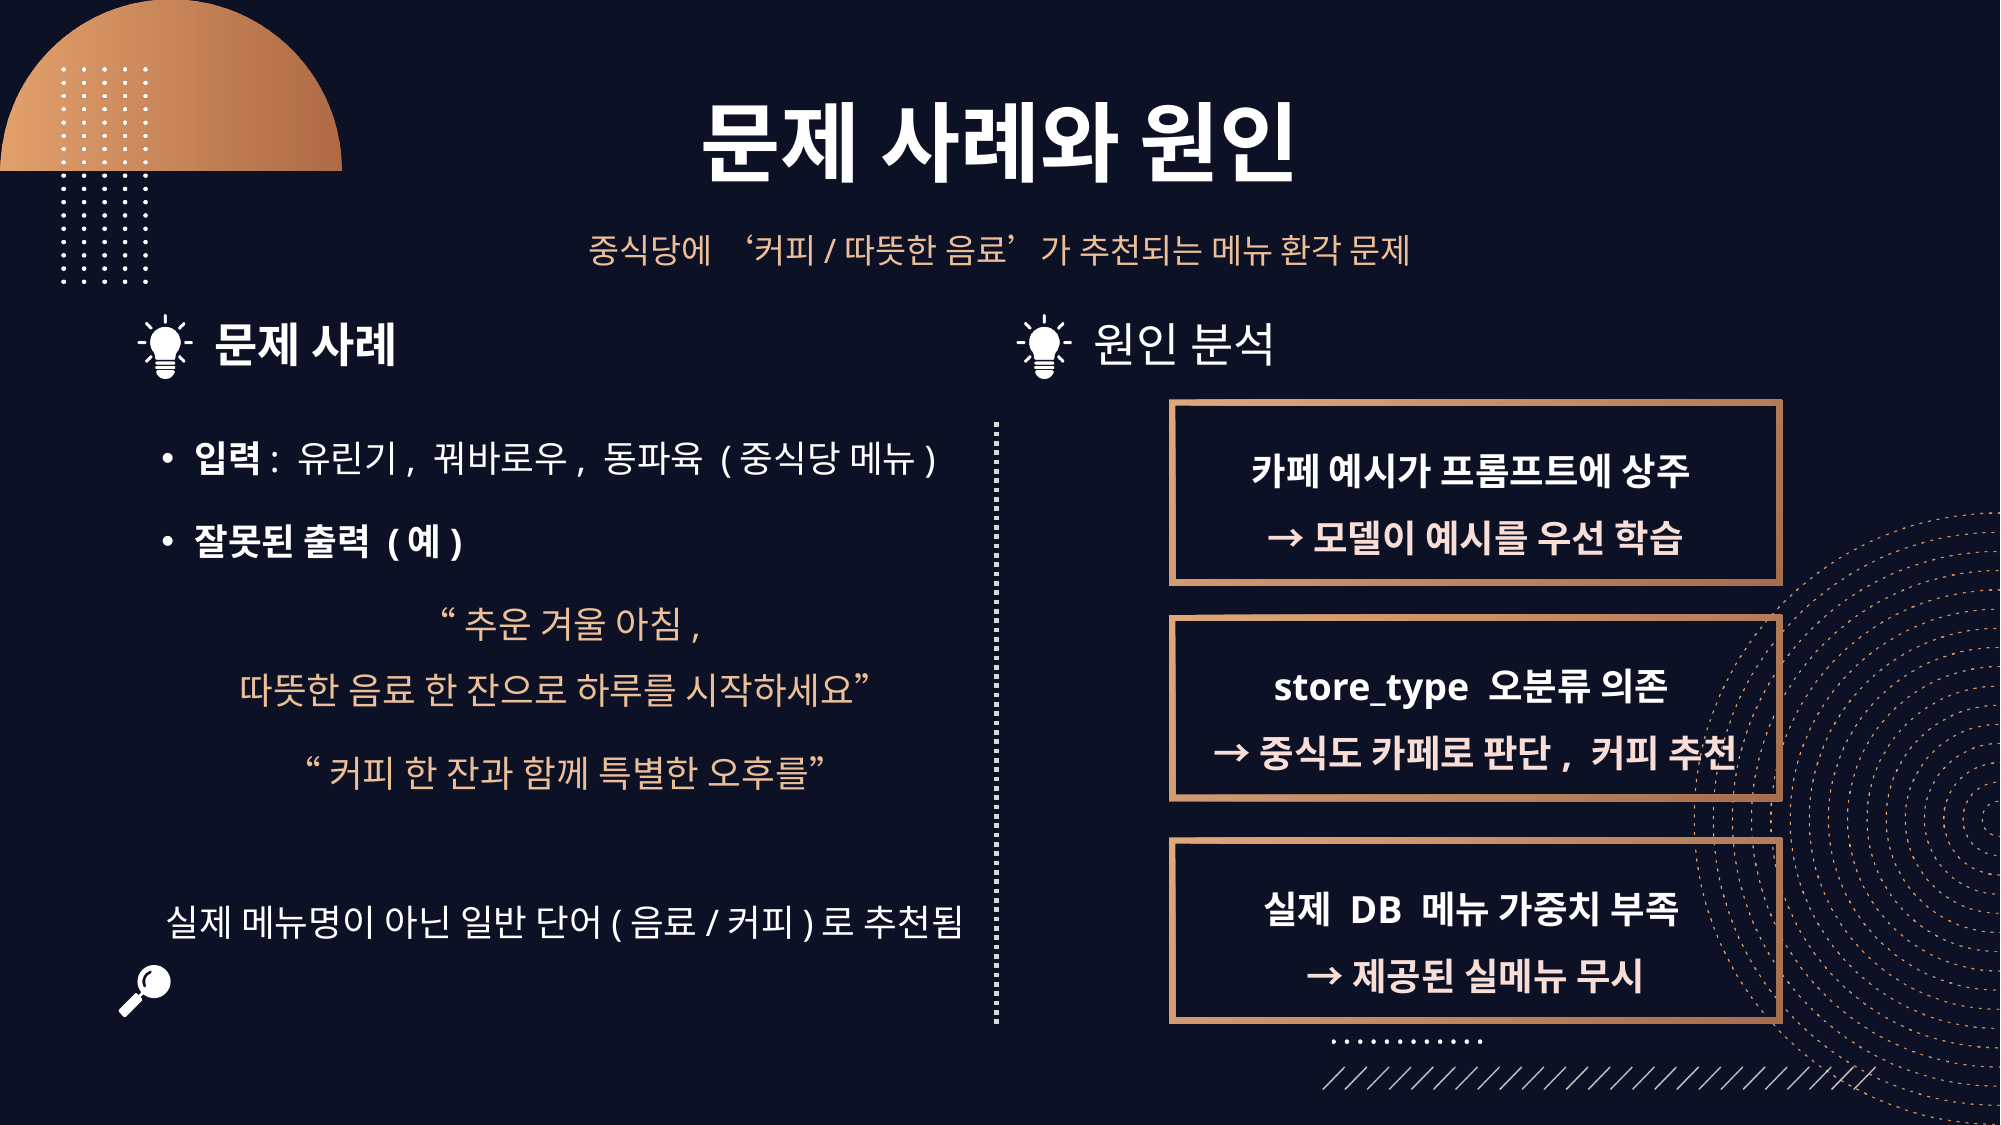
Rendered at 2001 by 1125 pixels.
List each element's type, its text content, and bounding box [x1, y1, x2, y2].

list 중식당에 ‘커피/따뜻한 음료’가 추천되는 메뉴 환각 문제 [137, 226, 1864, 285]
list 문제 사례 [206, 314, 985, 388]
title 문제 사례와 원인 [137, 83, 1864, 211]
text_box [1168, 837, 1783, 1025]
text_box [1168, 399, 1783, 587]
picture [137, 314, 193, 379]
picture [1016, 314, 1072, 379]
text_box 입력: 유린기, 꿔바로우, 동파육 (중식당 메뉴) 잘못된 출력 (예) “추운 겨울 아침, 따뜻한 음료 한 잔으로 하루를 시작하세요” “커피 한 잔과 함께 특별한 오후를” 실제 메뉴명이 아닌 일반 단어(음료/커피)로 추천됨 [153, 406, 977, 1027]
picture [1323, 512, 2000, 1125]
text_box [118, 965, 171, 1018]
list 원인 분석 [1085, 314, 1864, 388]
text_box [1168, 614, 1783, 802]
picture [0, 0, 342, 284]
picture [1332, 1040, 1484, 1050]
